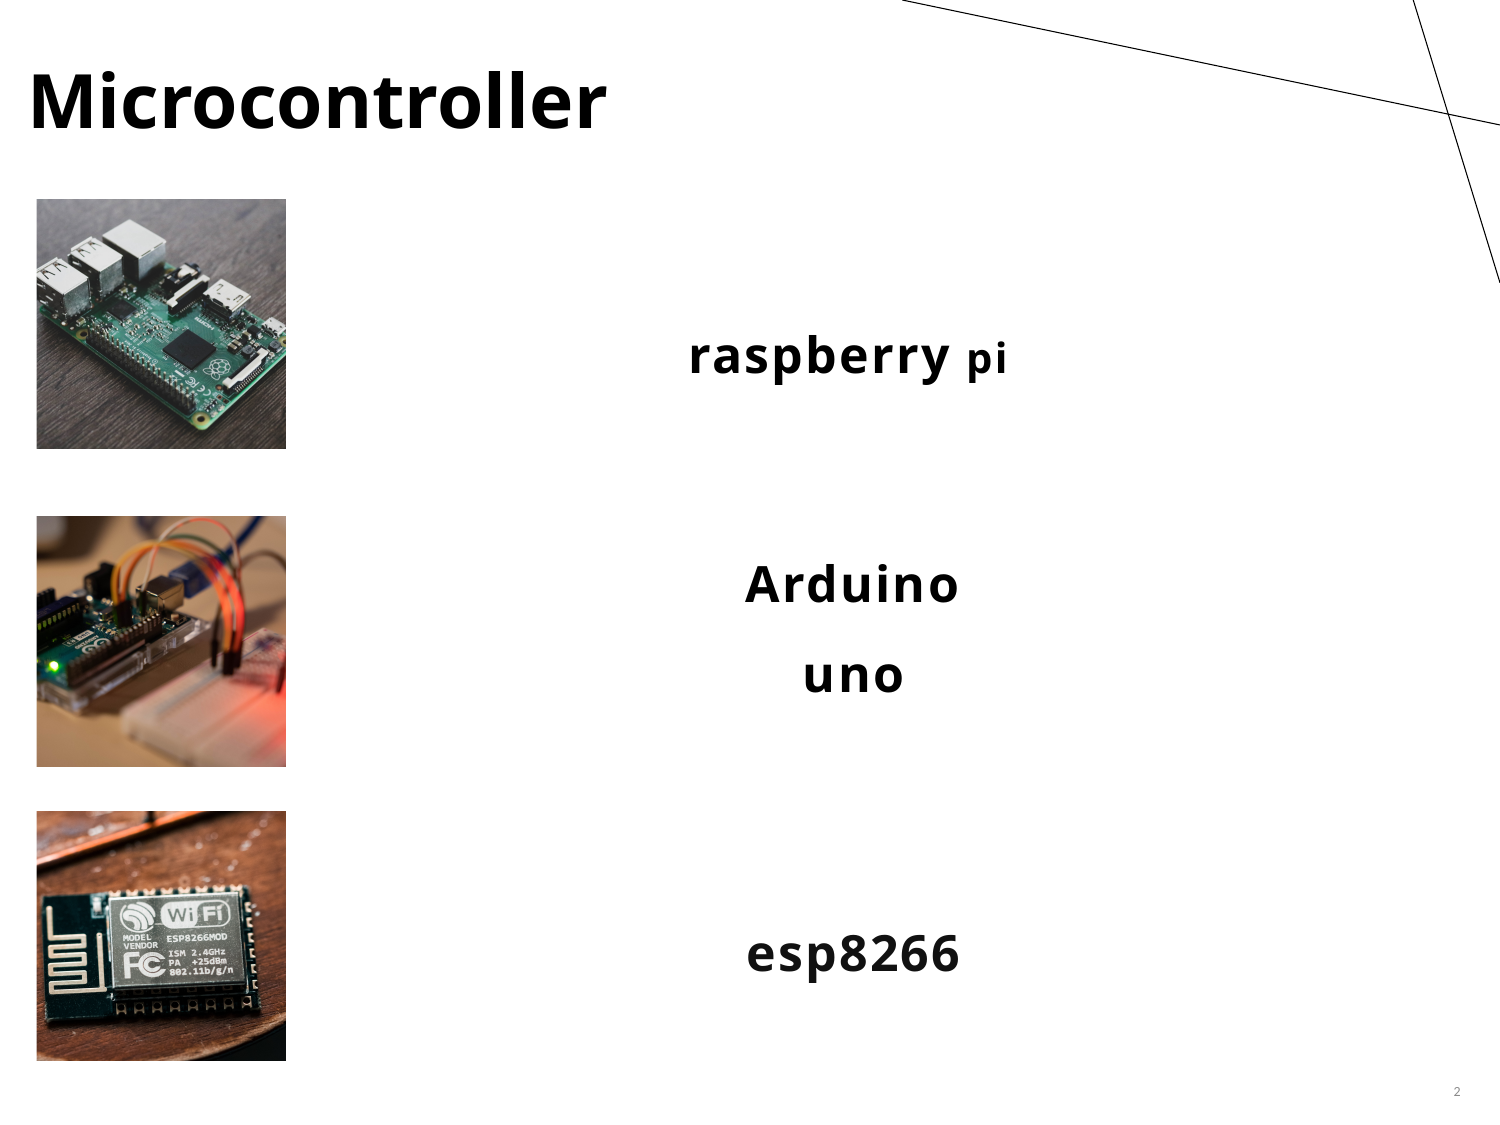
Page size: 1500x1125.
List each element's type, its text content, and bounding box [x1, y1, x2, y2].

picture [36, 811, 286, 1062]
text_box Microcontroller [12, 45, 763, 151]
slide_number 2 [1420, 1061, 1476, 1121]
list raspberry pi [657, 309, 1039, 367]
list Arduino uno [684, 584, 1023, 641]
picture [36, 516, 286, 767]
list esp8266 [722, 915, 985, 958]
picture [36, 199, 286, 449]
